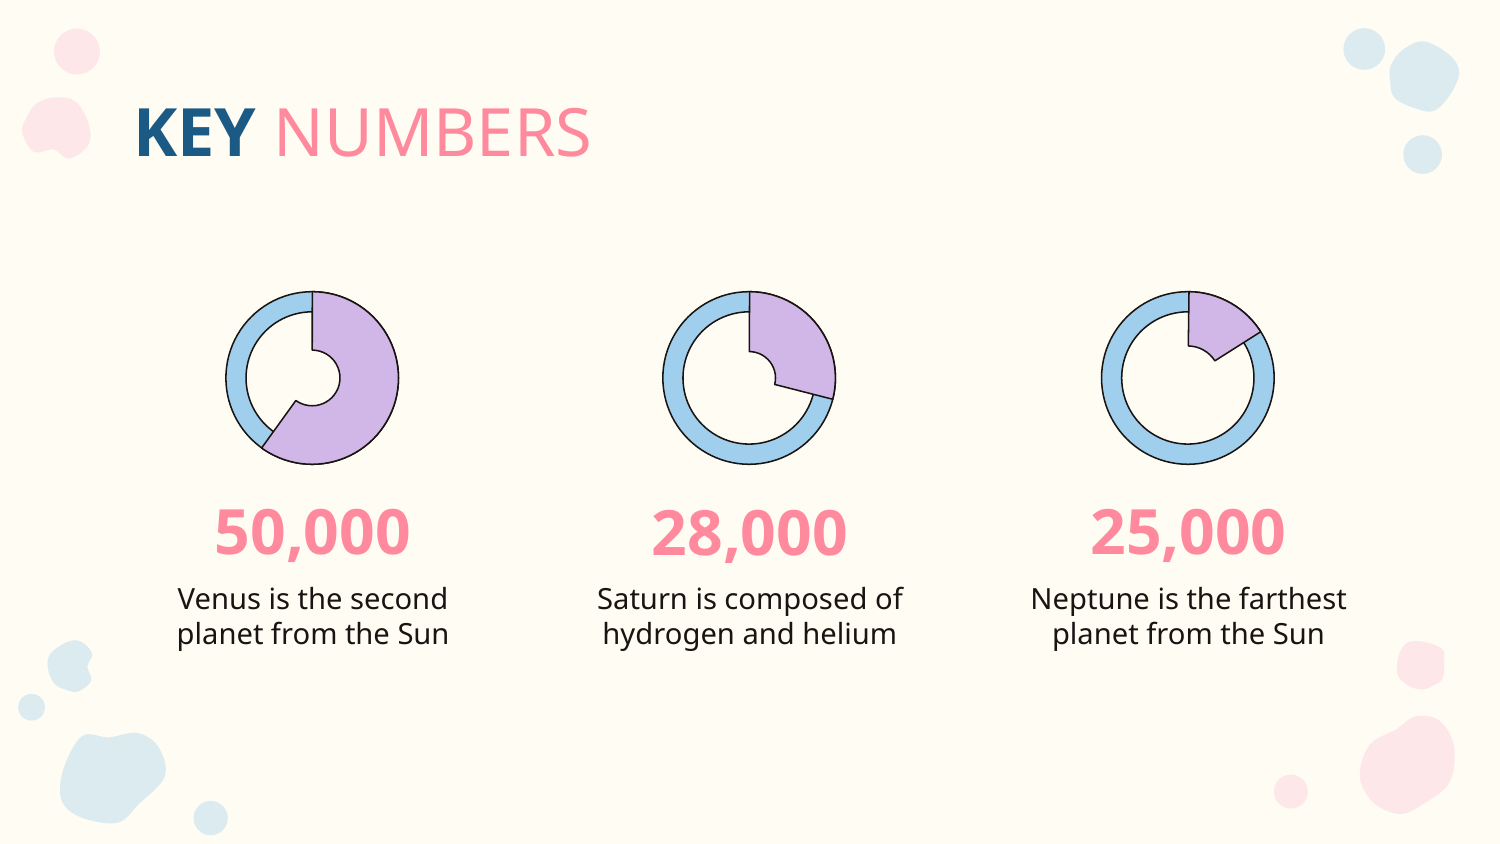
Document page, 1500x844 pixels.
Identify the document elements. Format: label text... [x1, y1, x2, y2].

text_box [225, 291, 312, 448]
title 28,000 [561, 489, 939, 565]
text_box [1101, 291, 1275, 465]
subtitle Neptune is the farthest planet from the Sun [999, 565, 1378, 650]
title 50,000 [122, 488, 504, 565]
text_box [749, 291, 836, 400]
subtitle Saturn is composed of hydrogen and helium [561, 565, 939, 650]
subtitle Venus is the second planet from the Sun [122, 565, 504, 650]
text_box [261, 291, 399, 465]
title KEY NUMBERS [118, 74, 1382, 169]
text_box [662, 291, 833, 465]
text_box [1188, 291, 1261, 361]
title 25,000 [999, 488, 1378, 565]
